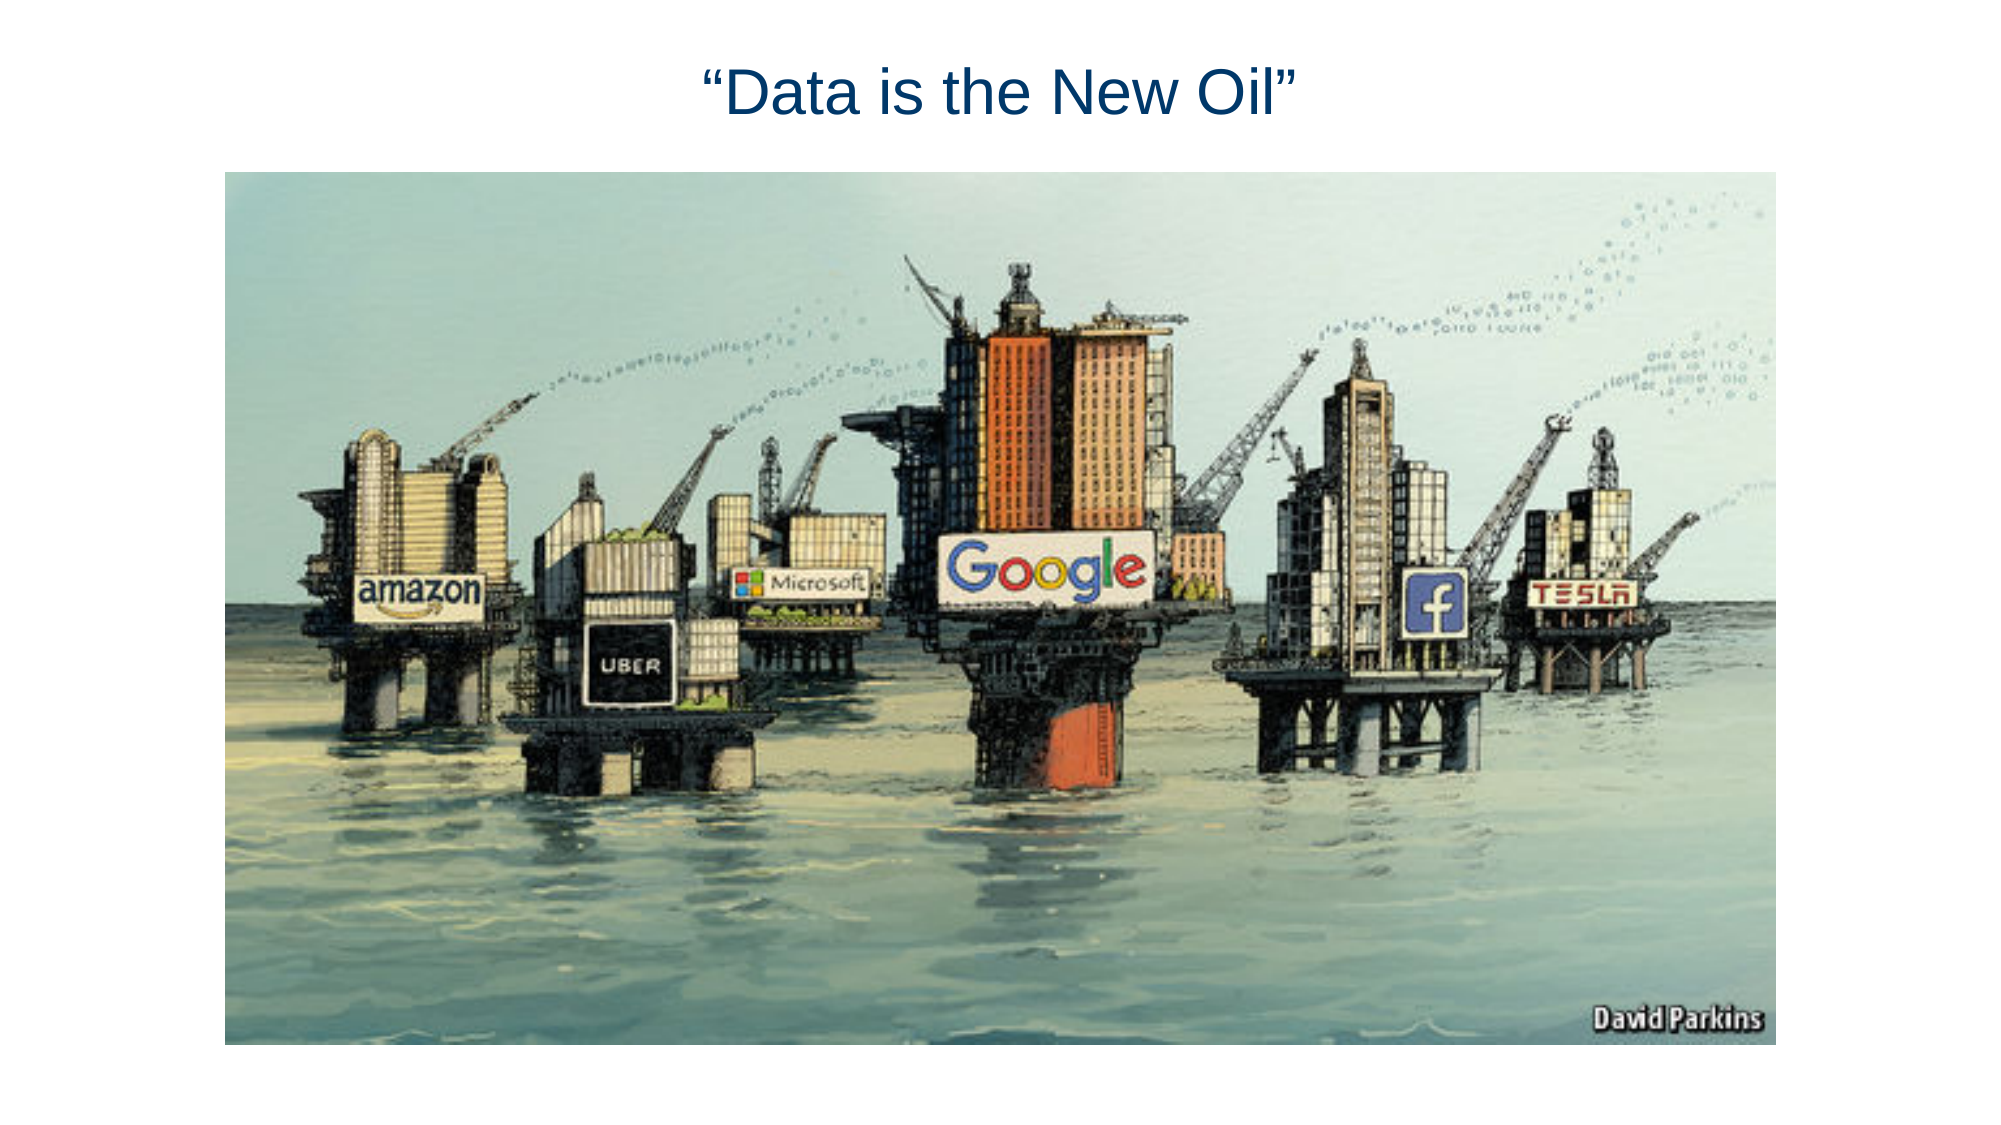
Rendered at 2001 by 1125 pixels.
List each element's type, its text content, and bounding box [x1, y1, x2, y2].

picture [224, 172, 1776, 1045]
title “Data is the New Oil” [610, 43, 1390, 145]
